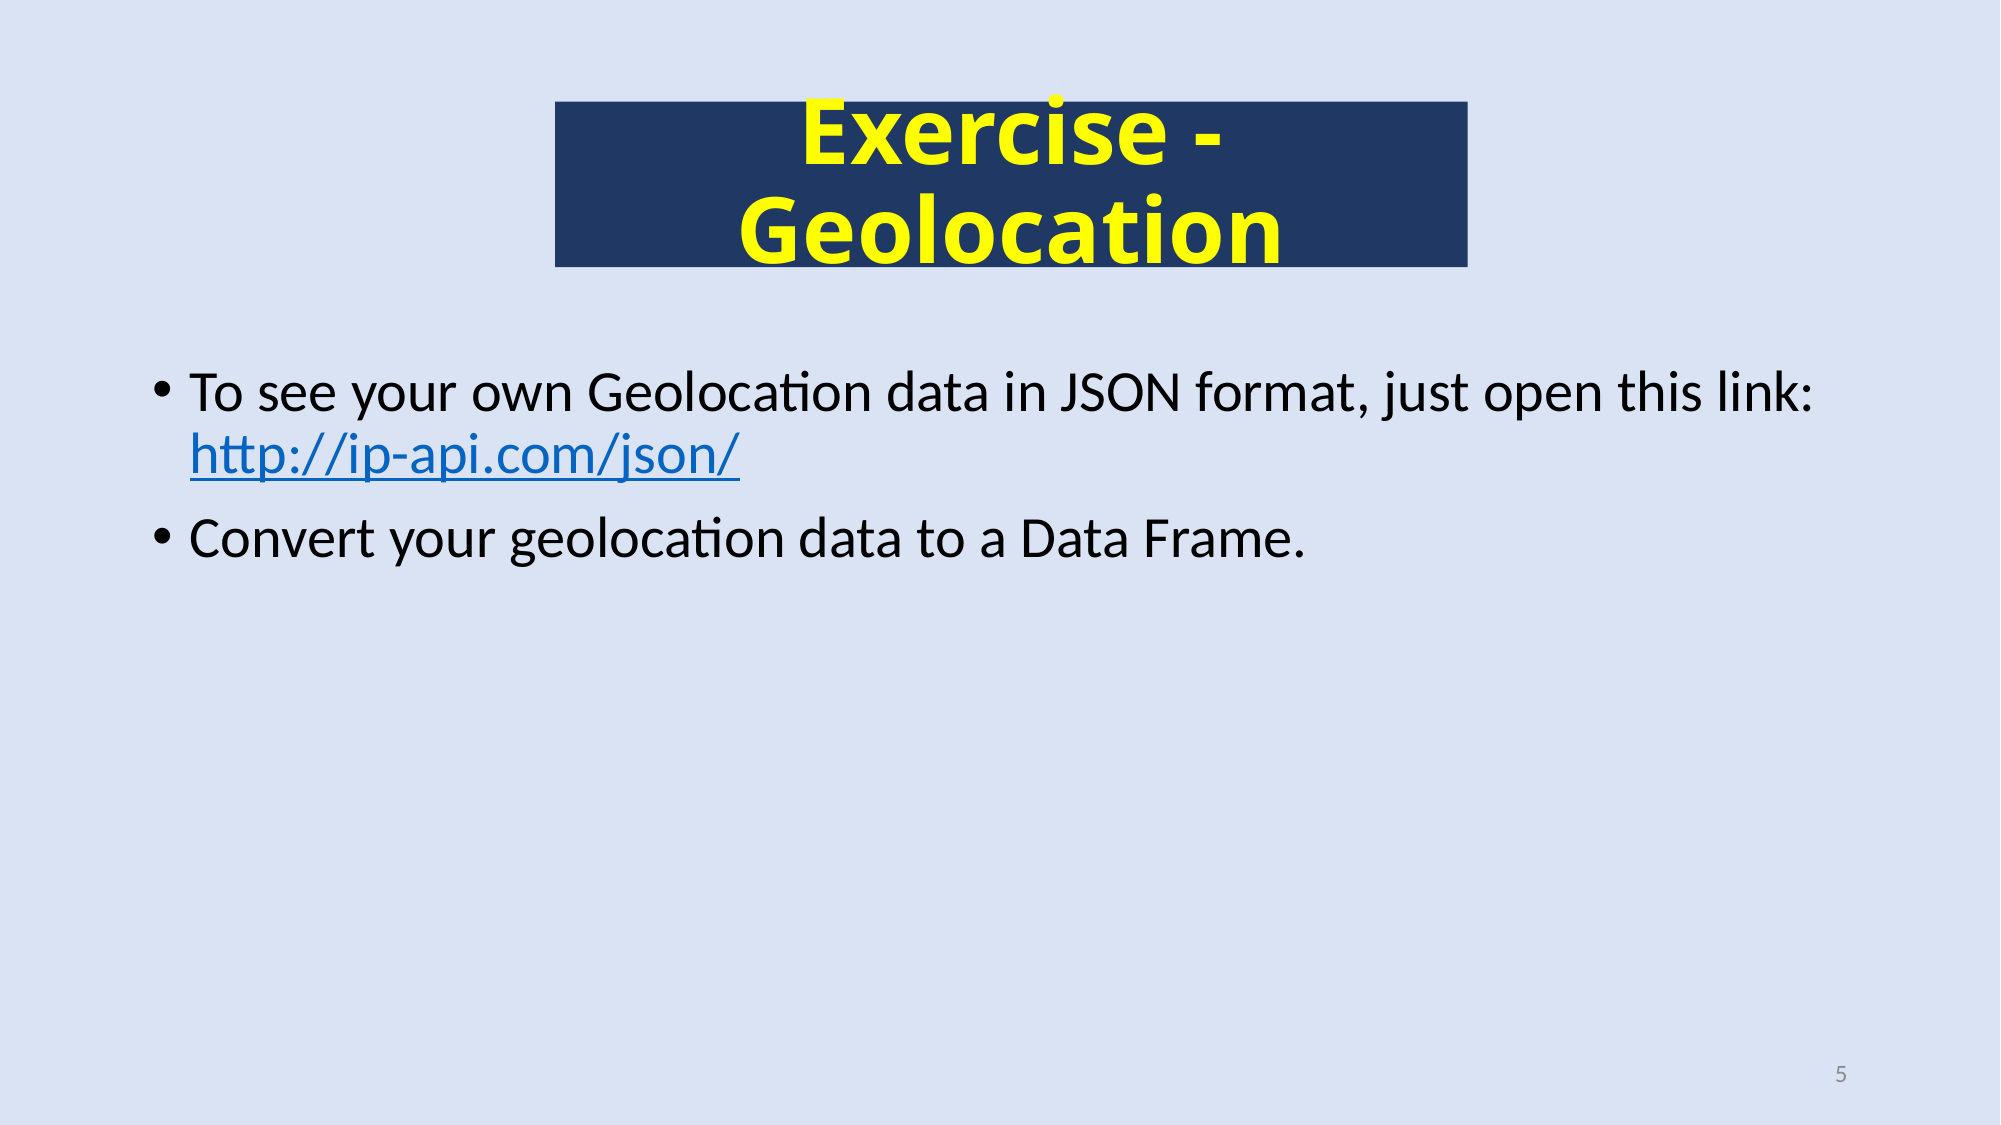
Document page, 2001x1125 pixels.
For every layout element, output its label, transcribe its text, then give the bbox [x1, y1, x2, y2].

slide_number 5 [1412, 1042, 1863, 1103]
list To see your own Geolocation data in JSON format, just open this link: http://ip-api.com/json/ Convert your geolocation data to a Data Frame. [137, 353, 1886, 589]
title Exercise - Geolocation [555, 101, 1468, 268]
